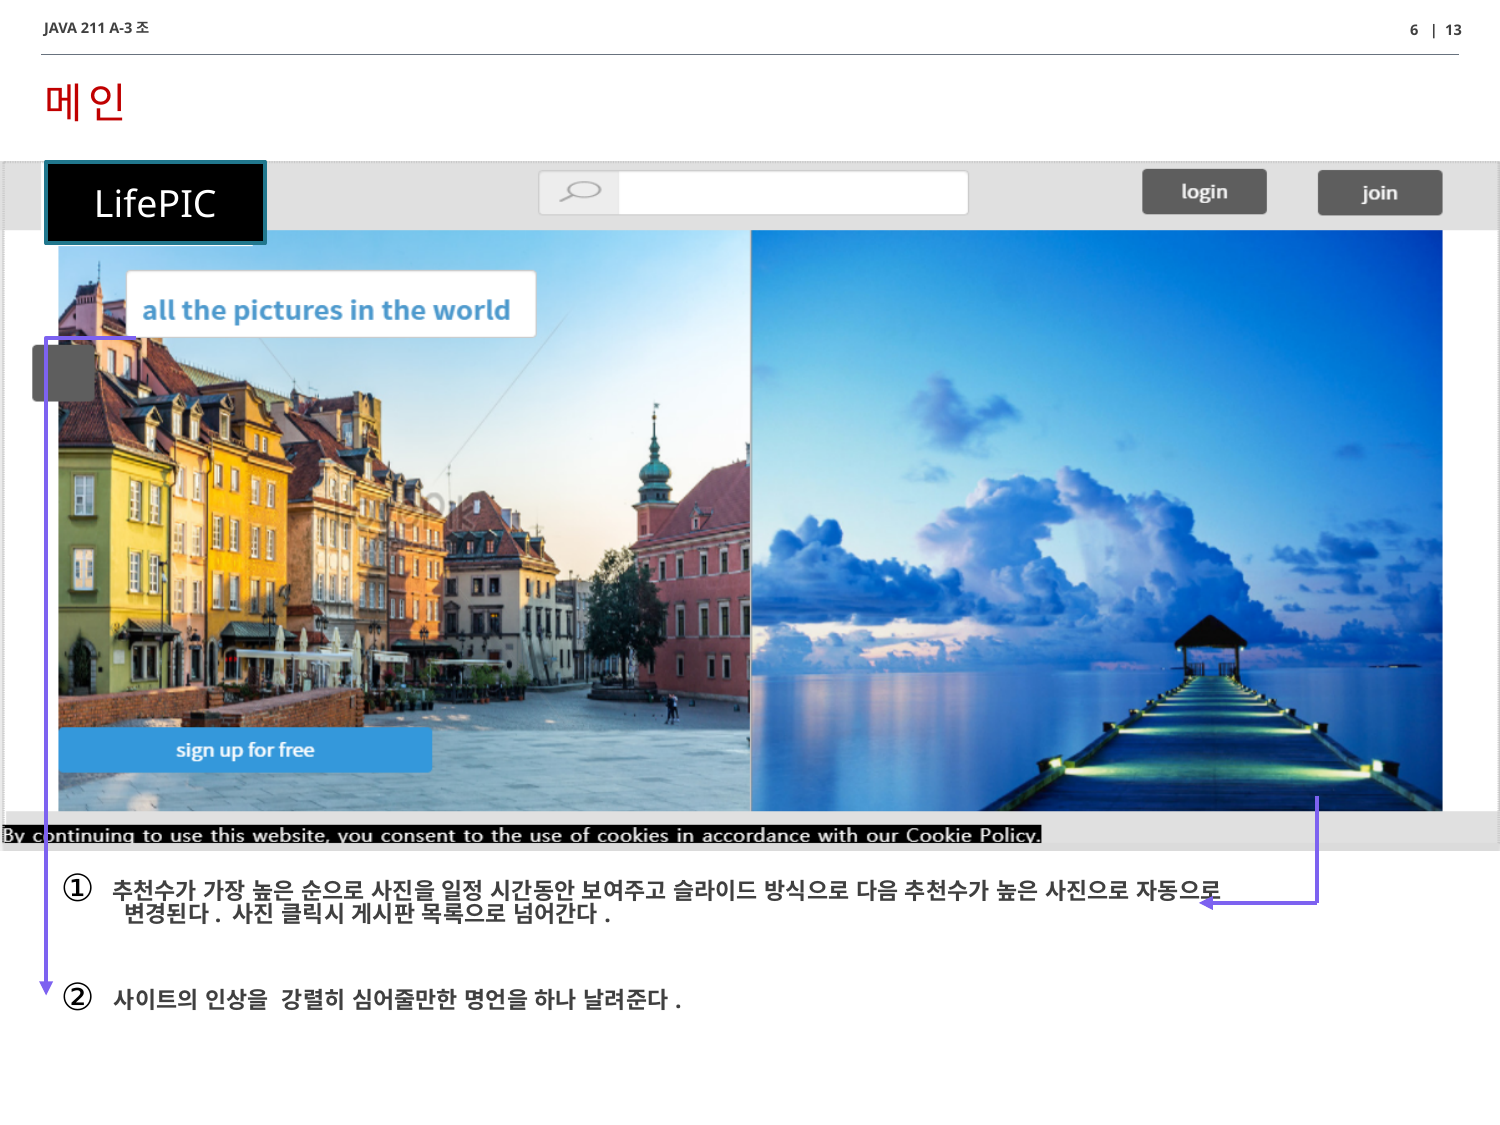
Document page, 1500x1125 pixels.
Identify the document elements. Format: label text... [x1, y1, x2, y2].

text_box ② [46, 965, 110, 1026]
text_box 6 | 13 [1092, 15, 1477, 46]
text_box 메인 [29, 75, 396, 136]
text_box 사이트의 인상을 강렬히 심어줄만한 명언을 하나 날려준다. [99, 982, 785, 1021]
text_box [0, 620, 419, 714]
text_box ① [48, 859, 110, 917]
text_box 추천수가 가장 높은 순으로 사진을 일정 시간동안 보여주고 슬라이드 방식으로 다음 추천수가 높은 사진으로 자동으로 변경된다. 사진 클릭시 게시판 목록으로 넘어간다. [97, 873, 1353, 935]
picture [0, 161, 1500, 851]
text_box JAVA 211 A-3조 [29, 15, 414, 44]
